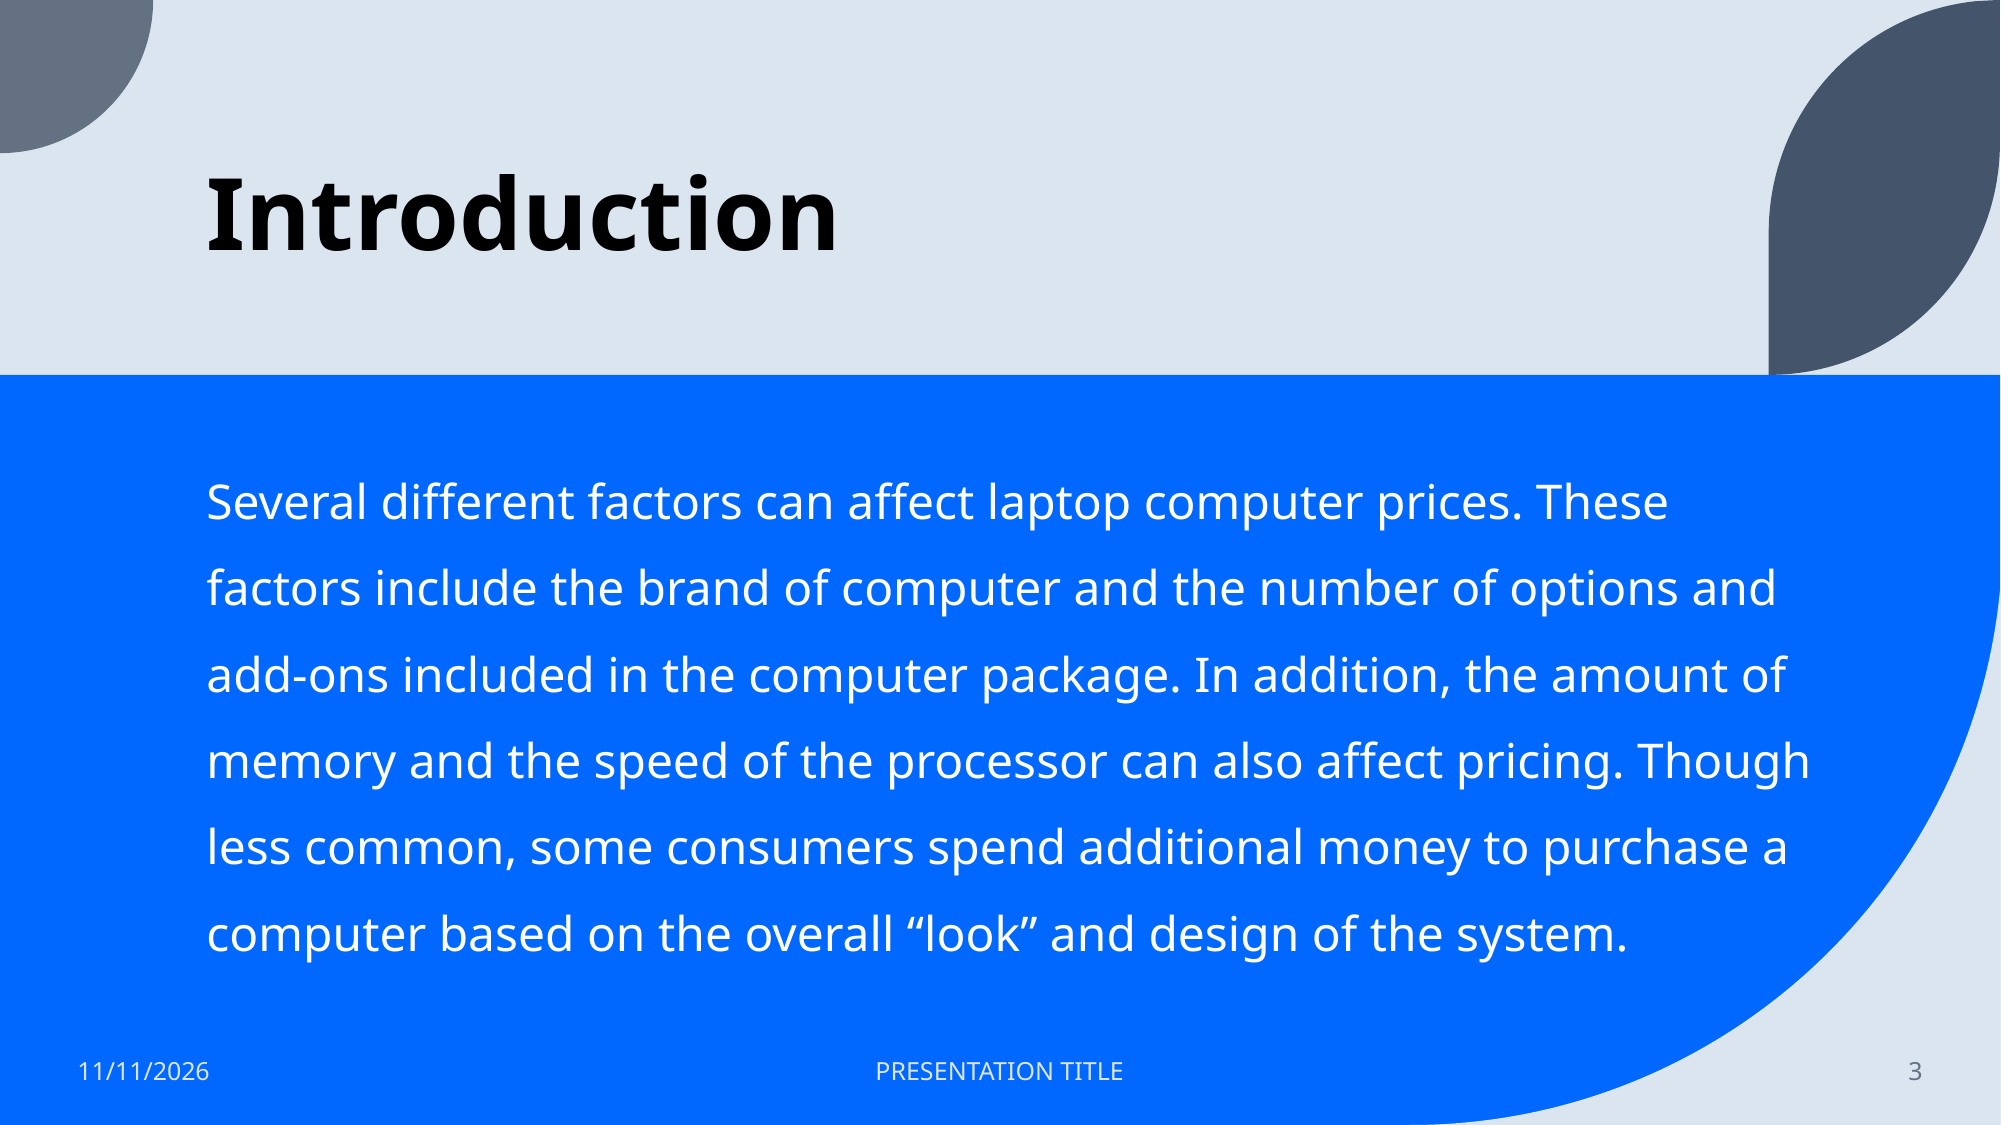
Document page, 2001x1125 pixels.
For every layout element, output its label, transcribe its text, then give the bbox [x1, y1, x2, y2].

title Introduction [191, 62, 1796, 280]
list Several different factors can affect laptop computer prices. These factors include the brand of computer and the number of options and add-ons included in the computer package. In addition, the amount of memory and the speed of the processor can also affect pricing. Though less common, some consumers spend additional money to purchase a computer based on the overall “look” and design of the system. [191, 435, 1836, 999]
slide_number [62, 1042, 513, 1103]
footer PRESENTATION TITLE [662, 1042, 1338, 1103]
slide_number 3 [1674, 1042, 1938, 1103]
